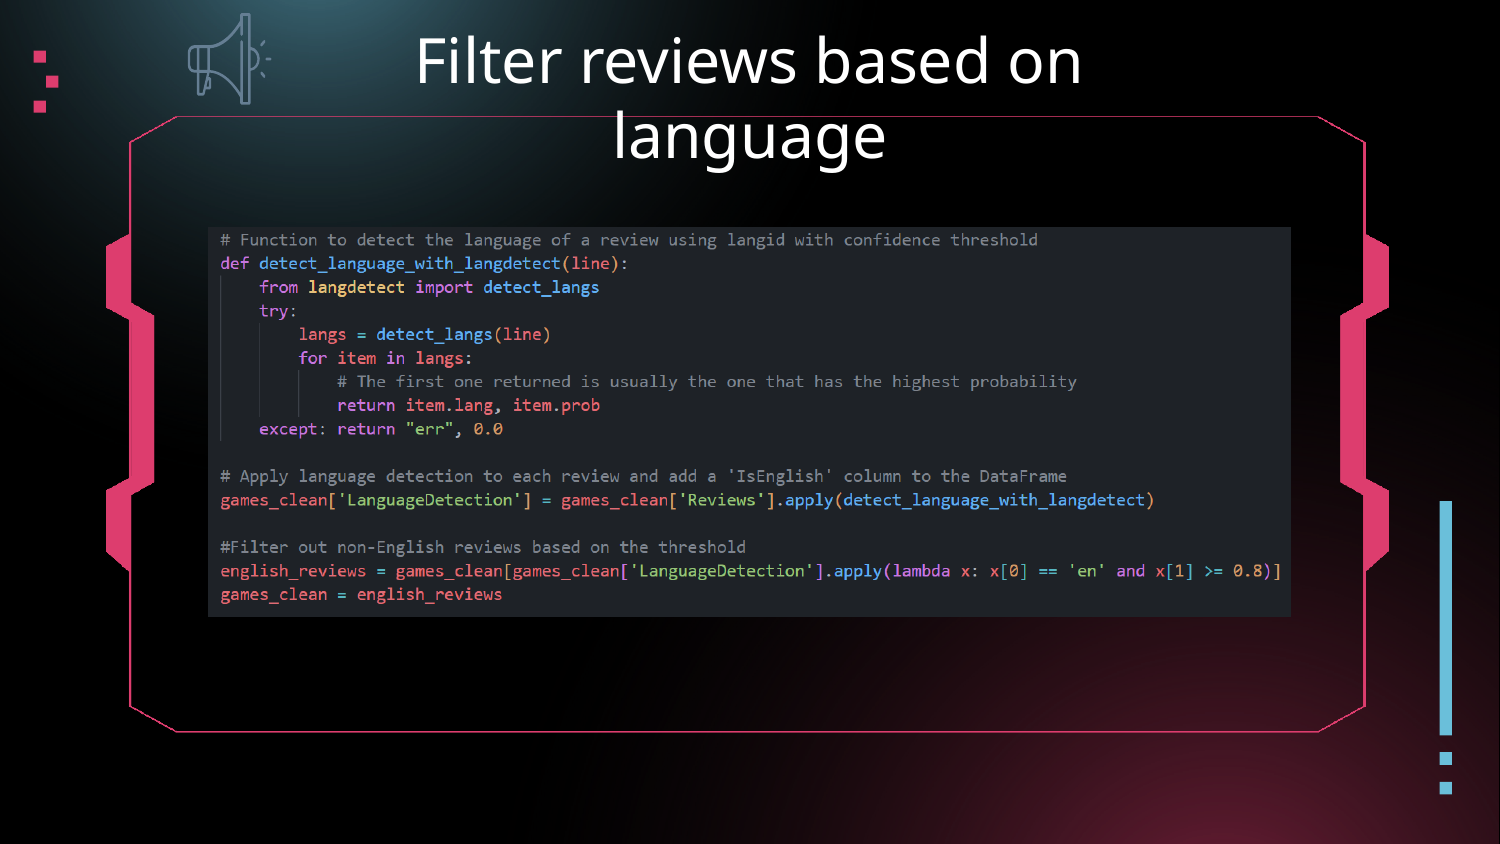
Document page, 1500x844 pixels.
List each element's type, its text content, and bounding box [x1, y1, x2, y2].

subtitle Filter reviews based on language [271, 5, 1229, 225]
picture [0, 0, 1500, 844]
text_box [187, 12, 272, 105]
